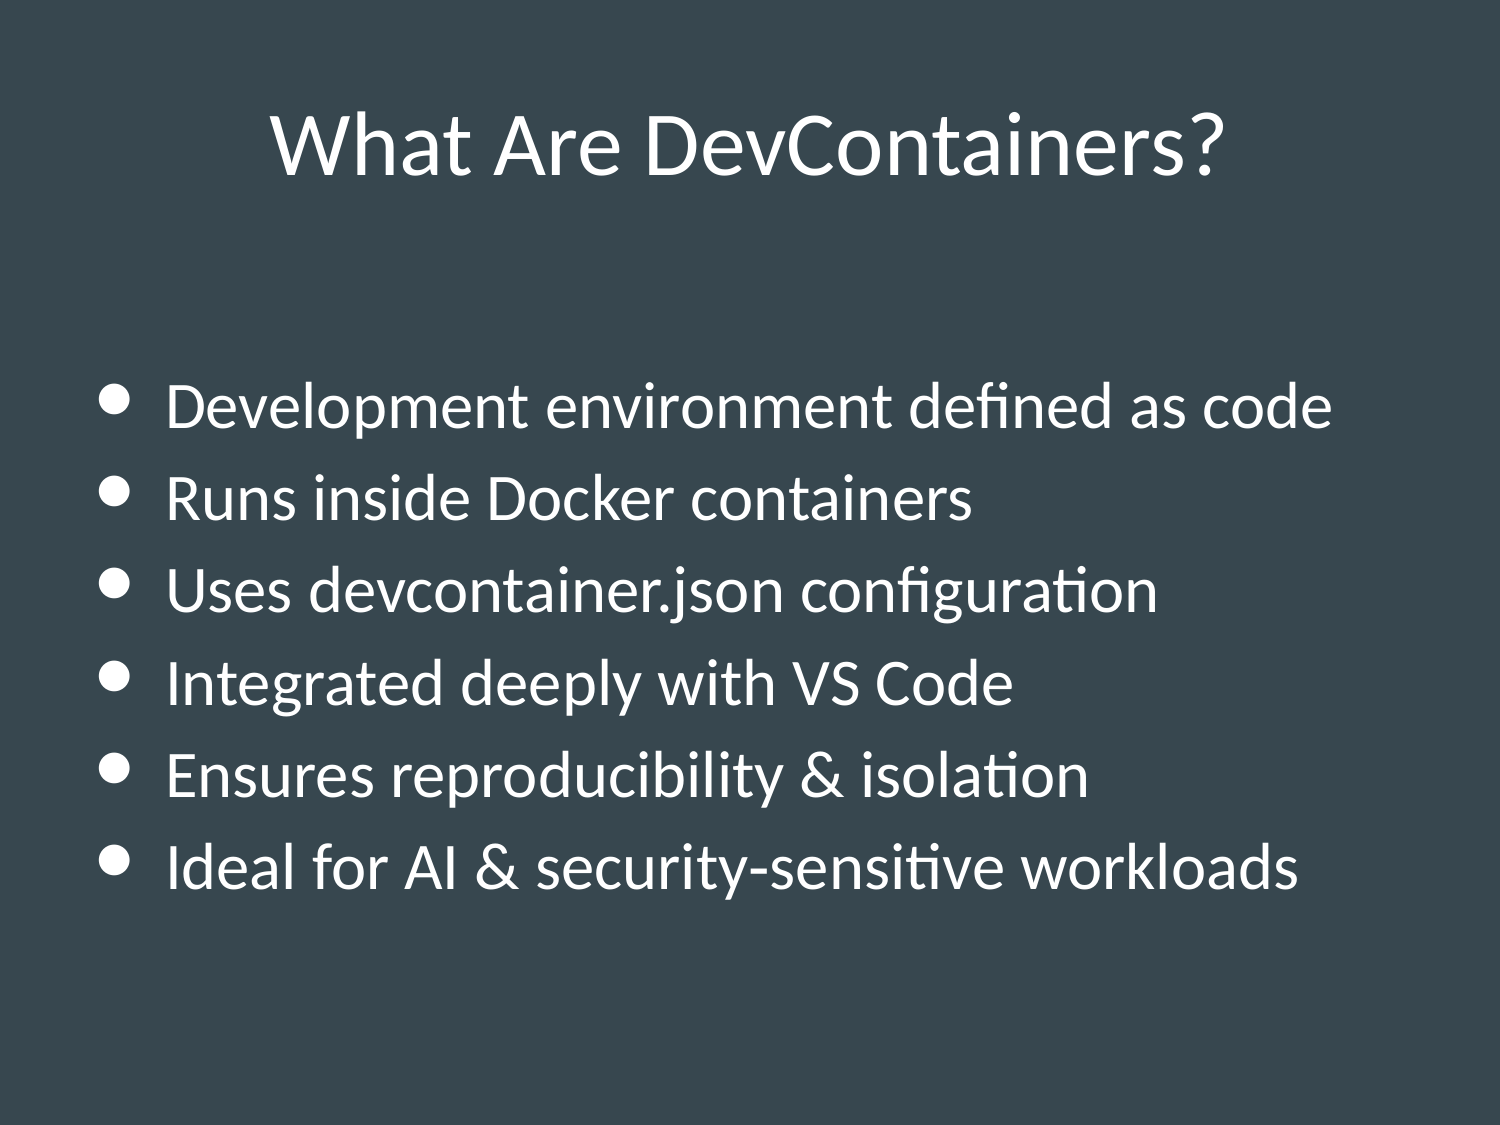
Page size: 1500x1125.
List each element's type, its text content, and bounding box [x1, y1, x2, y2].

list Development environment defined as code Runs inside Docker containers Uses devcontainer.json configuration Integrated deeply with VS Code Ensures reproducibility & isolation Ideal for AI & security‑sensitive workloads [75, 262, 1425, 1005]
title What Are DevContainers? [75, 45, 1425, 233]
